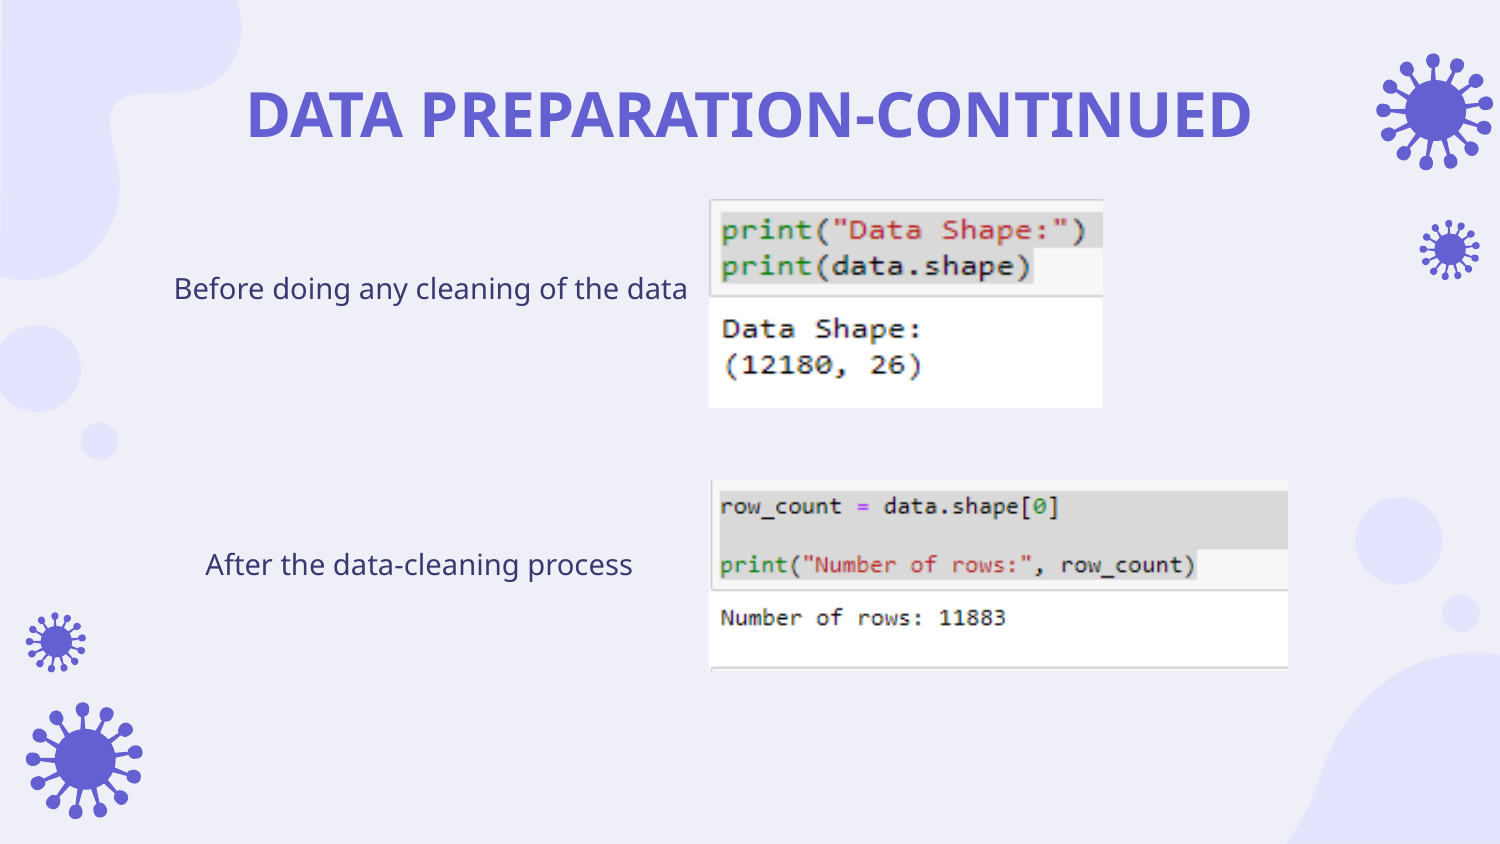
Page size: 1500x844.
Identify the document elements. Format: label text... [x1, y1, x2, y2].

picture [709, 199, 1103, 408]
picture [709, 479, 1289, 671]
title DATA PREPARATION-CONTINUED [118, 60, 1382, 150]
text_box After the data-cleaning process [0, 531, 704, 592]
list Before doing any cleaning of the data [0, 255, 704, 316]
